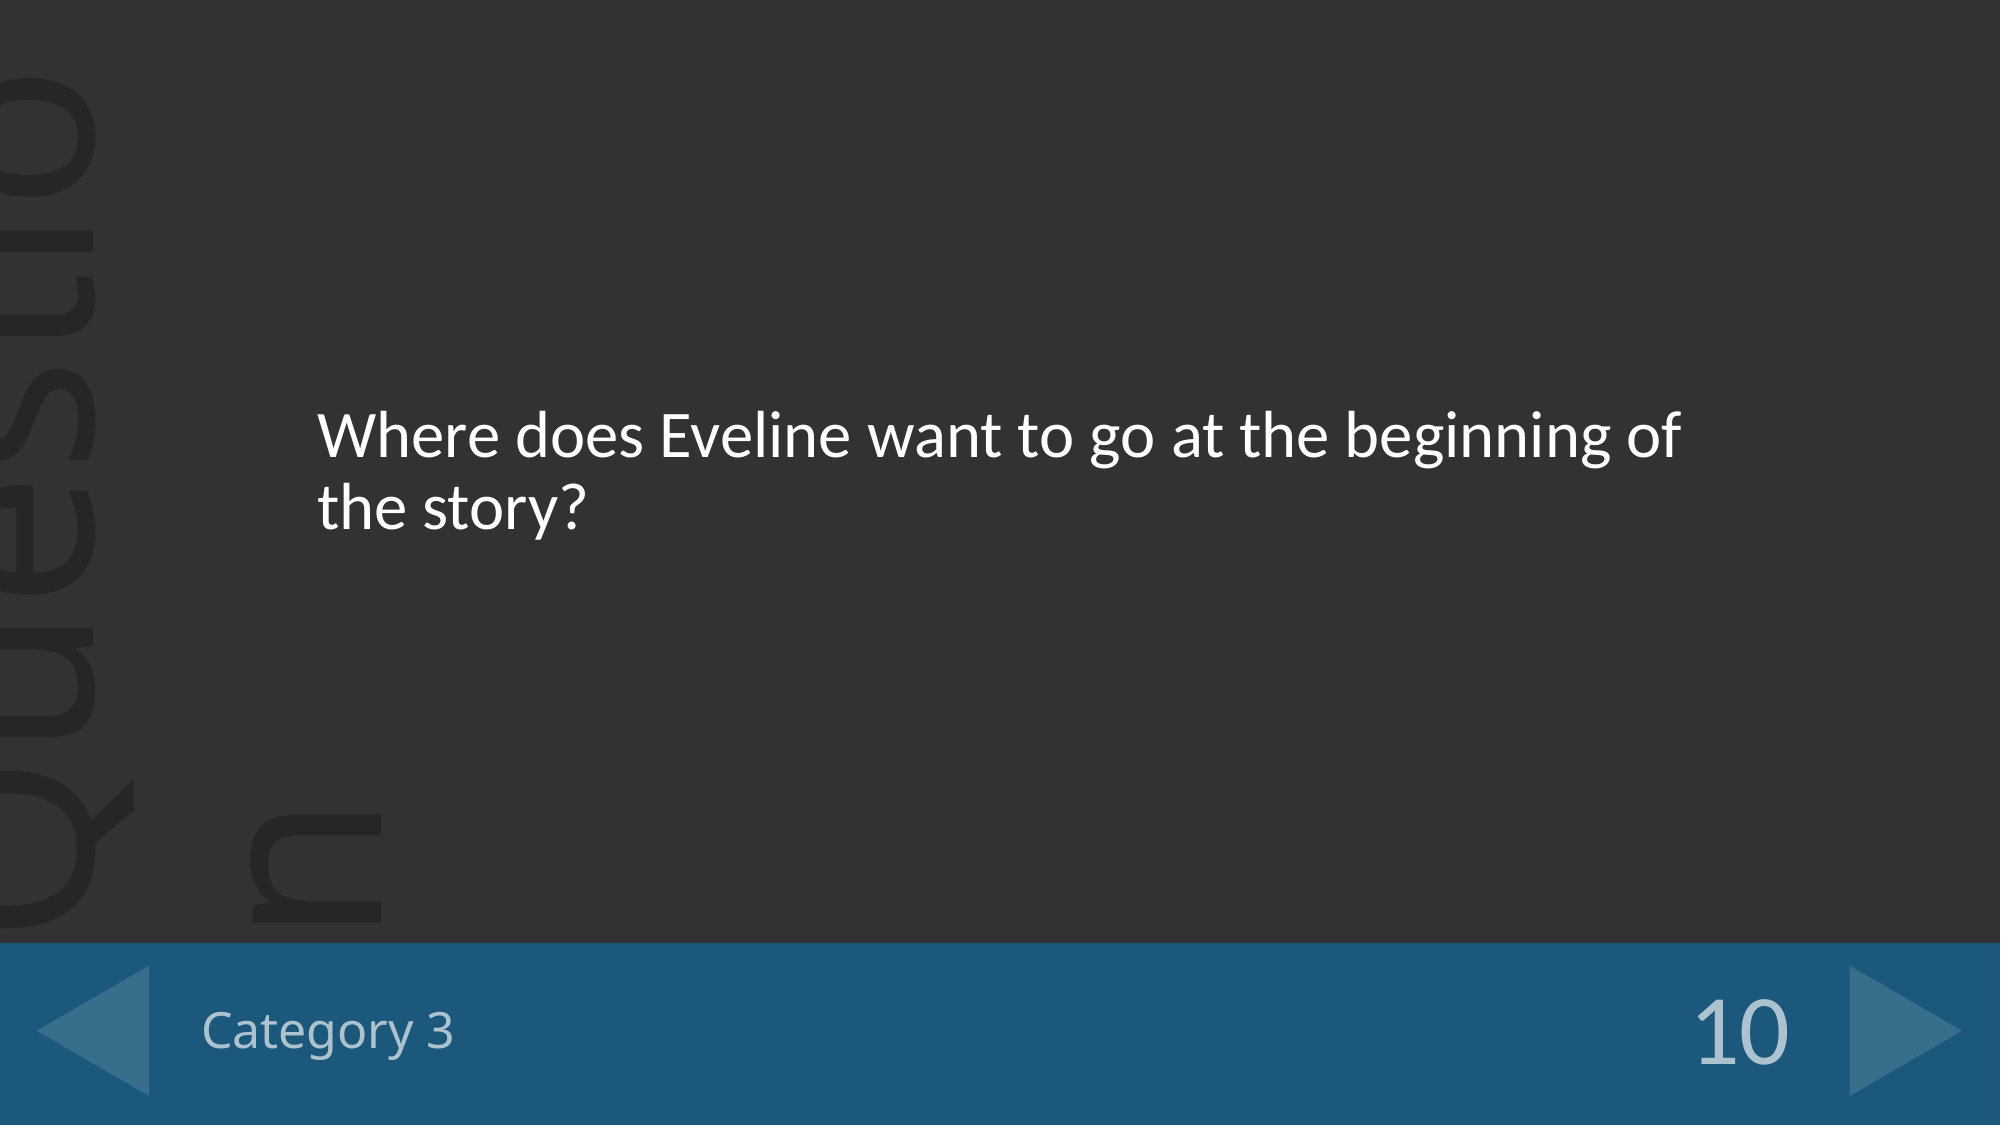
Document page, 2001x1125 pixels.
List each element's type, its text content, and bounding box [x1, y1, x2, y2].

title Category 3 [185, 967, 1494, 1097]
list 10 [1494, 967, 1806, 1097]
list Where does Eveline want to go at the beginning of the story? [302, 307, 1760, 636]
